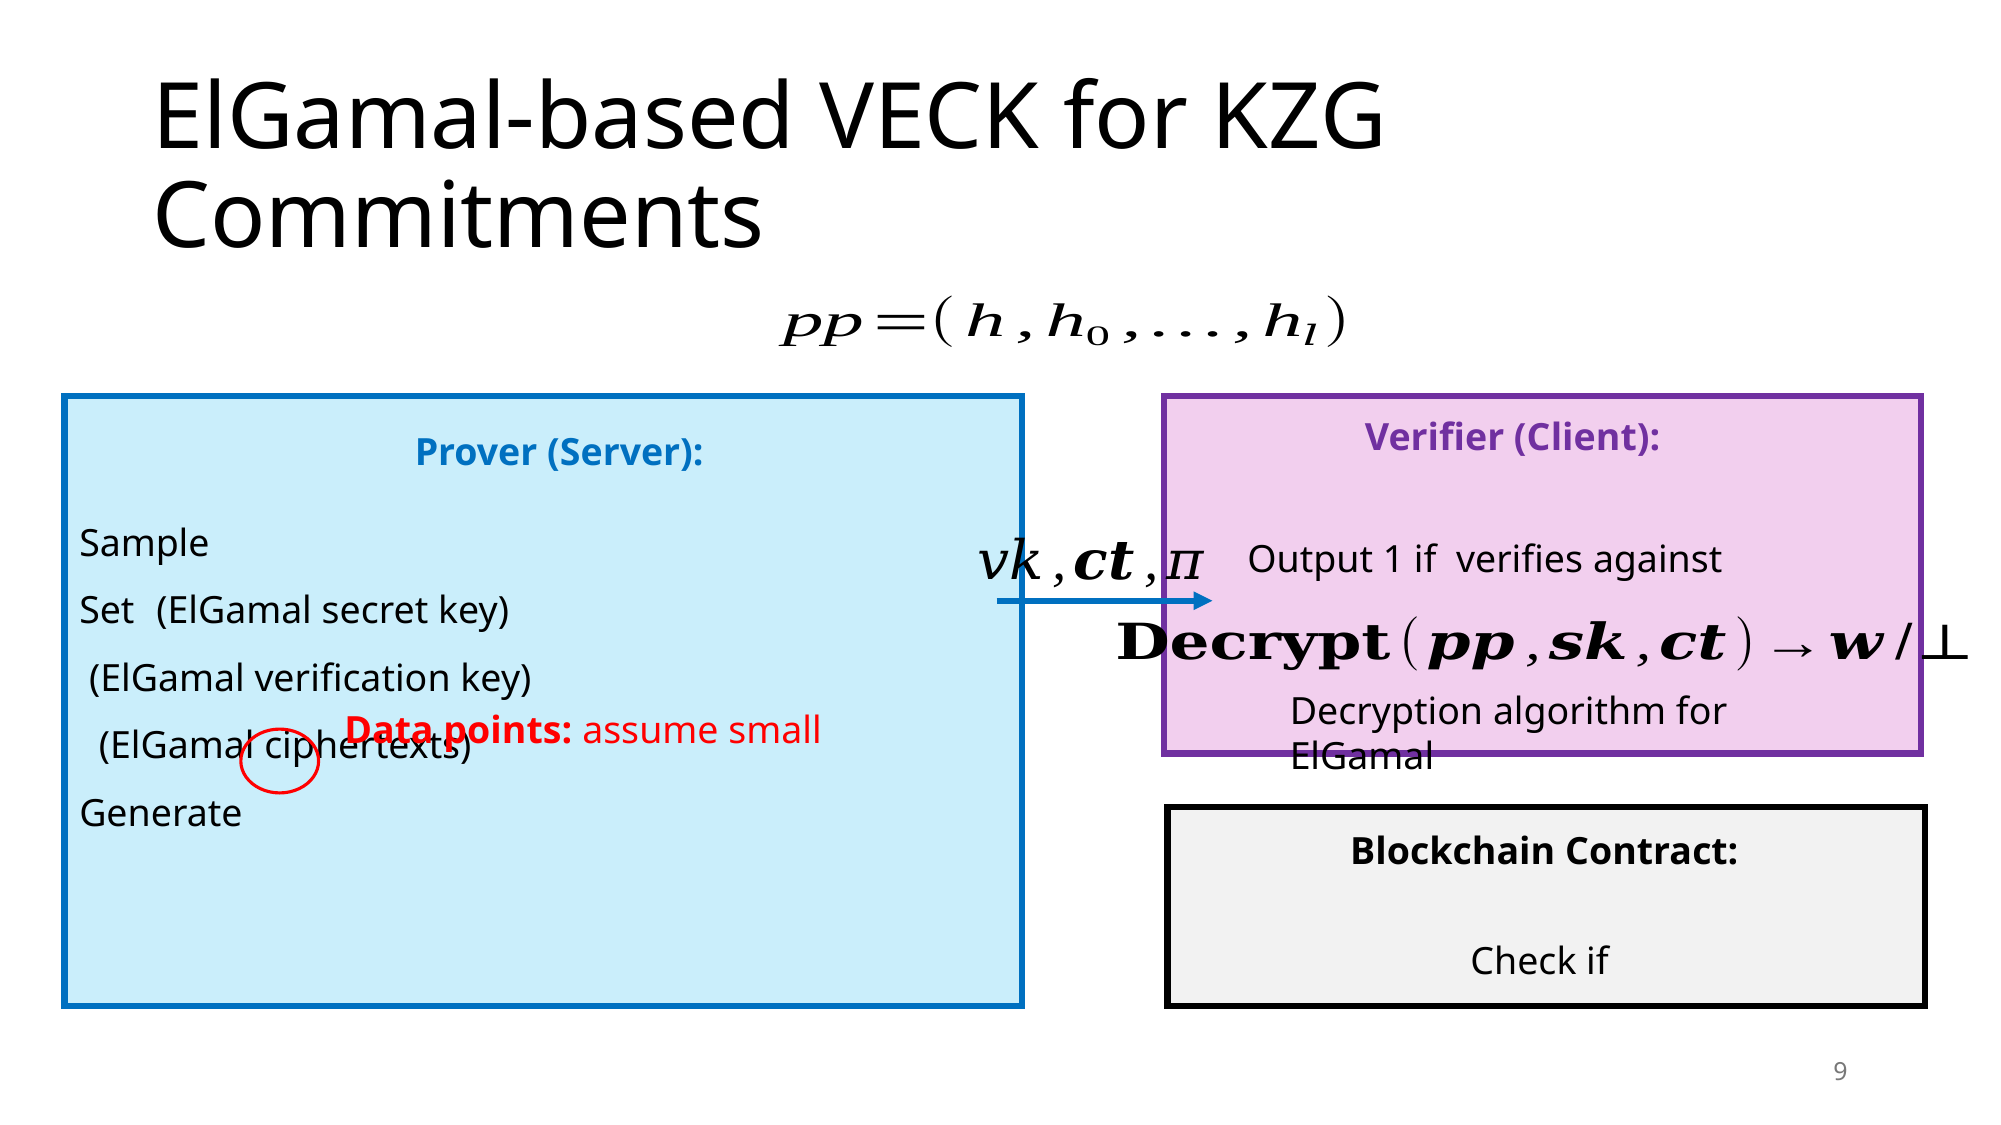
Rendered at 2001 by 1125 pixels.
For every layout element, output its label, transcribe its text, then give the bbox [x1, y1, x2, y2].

text_box [1166, 806, 1926, 1008]
title ElGamal-based VECK for KZG Commitments [137, 59, 1863, 278]
text_box [1162, 394, 1923, 755]
text_box [239, 727, 321, 795]
text_box Data points: assume small [306, 698, 861, 759]
text_box [63, 394, 1023, 1008]
slide_number 9 [1412, 1042, 1863, 1103]
text_box Decryption algorithm for ElGamal [1275, 679, 1856, 785]
